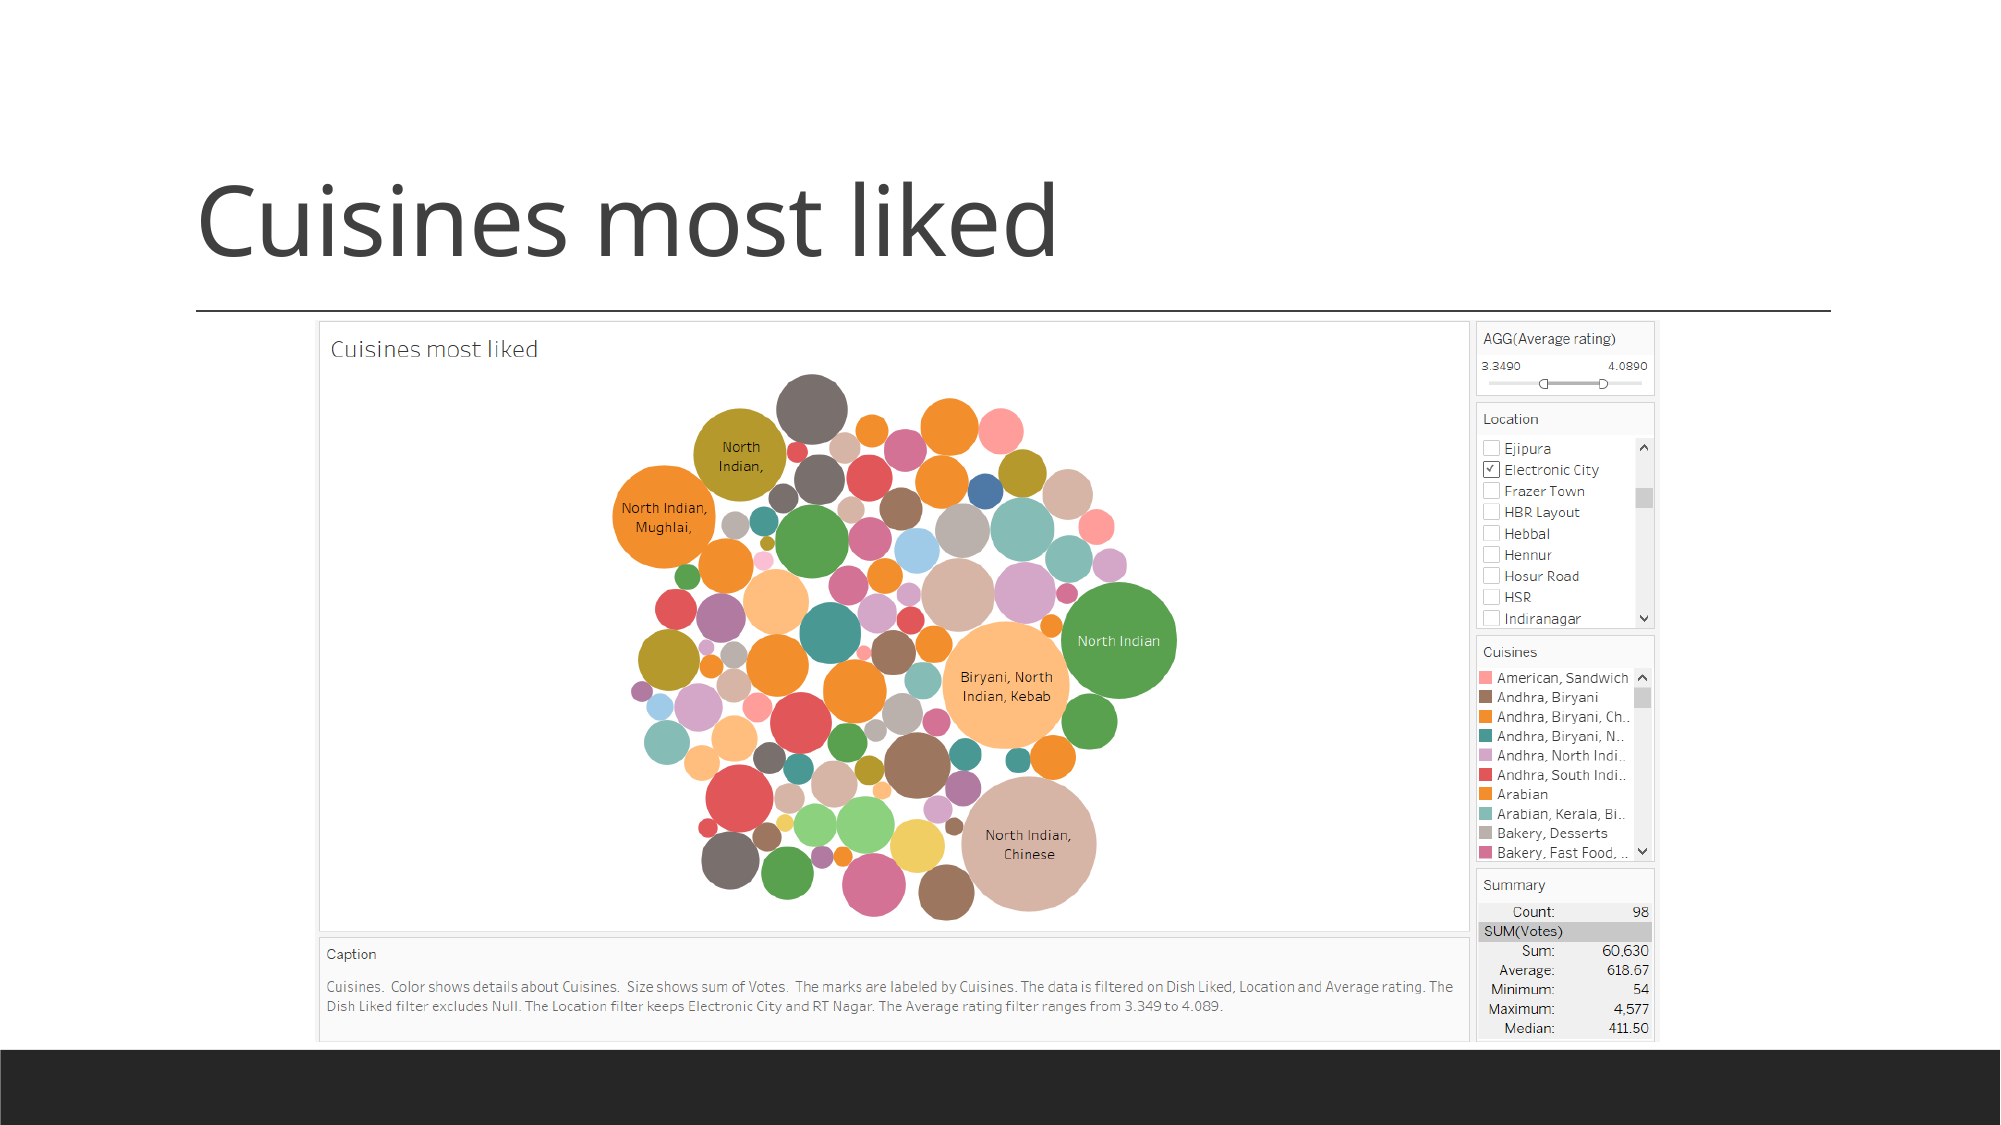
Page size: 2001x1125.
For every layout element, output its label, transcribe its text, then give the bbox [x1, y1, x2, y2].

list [315, 320, 1661, 1043]
title Cuisines most liked [180, 47, 1830, 285]
